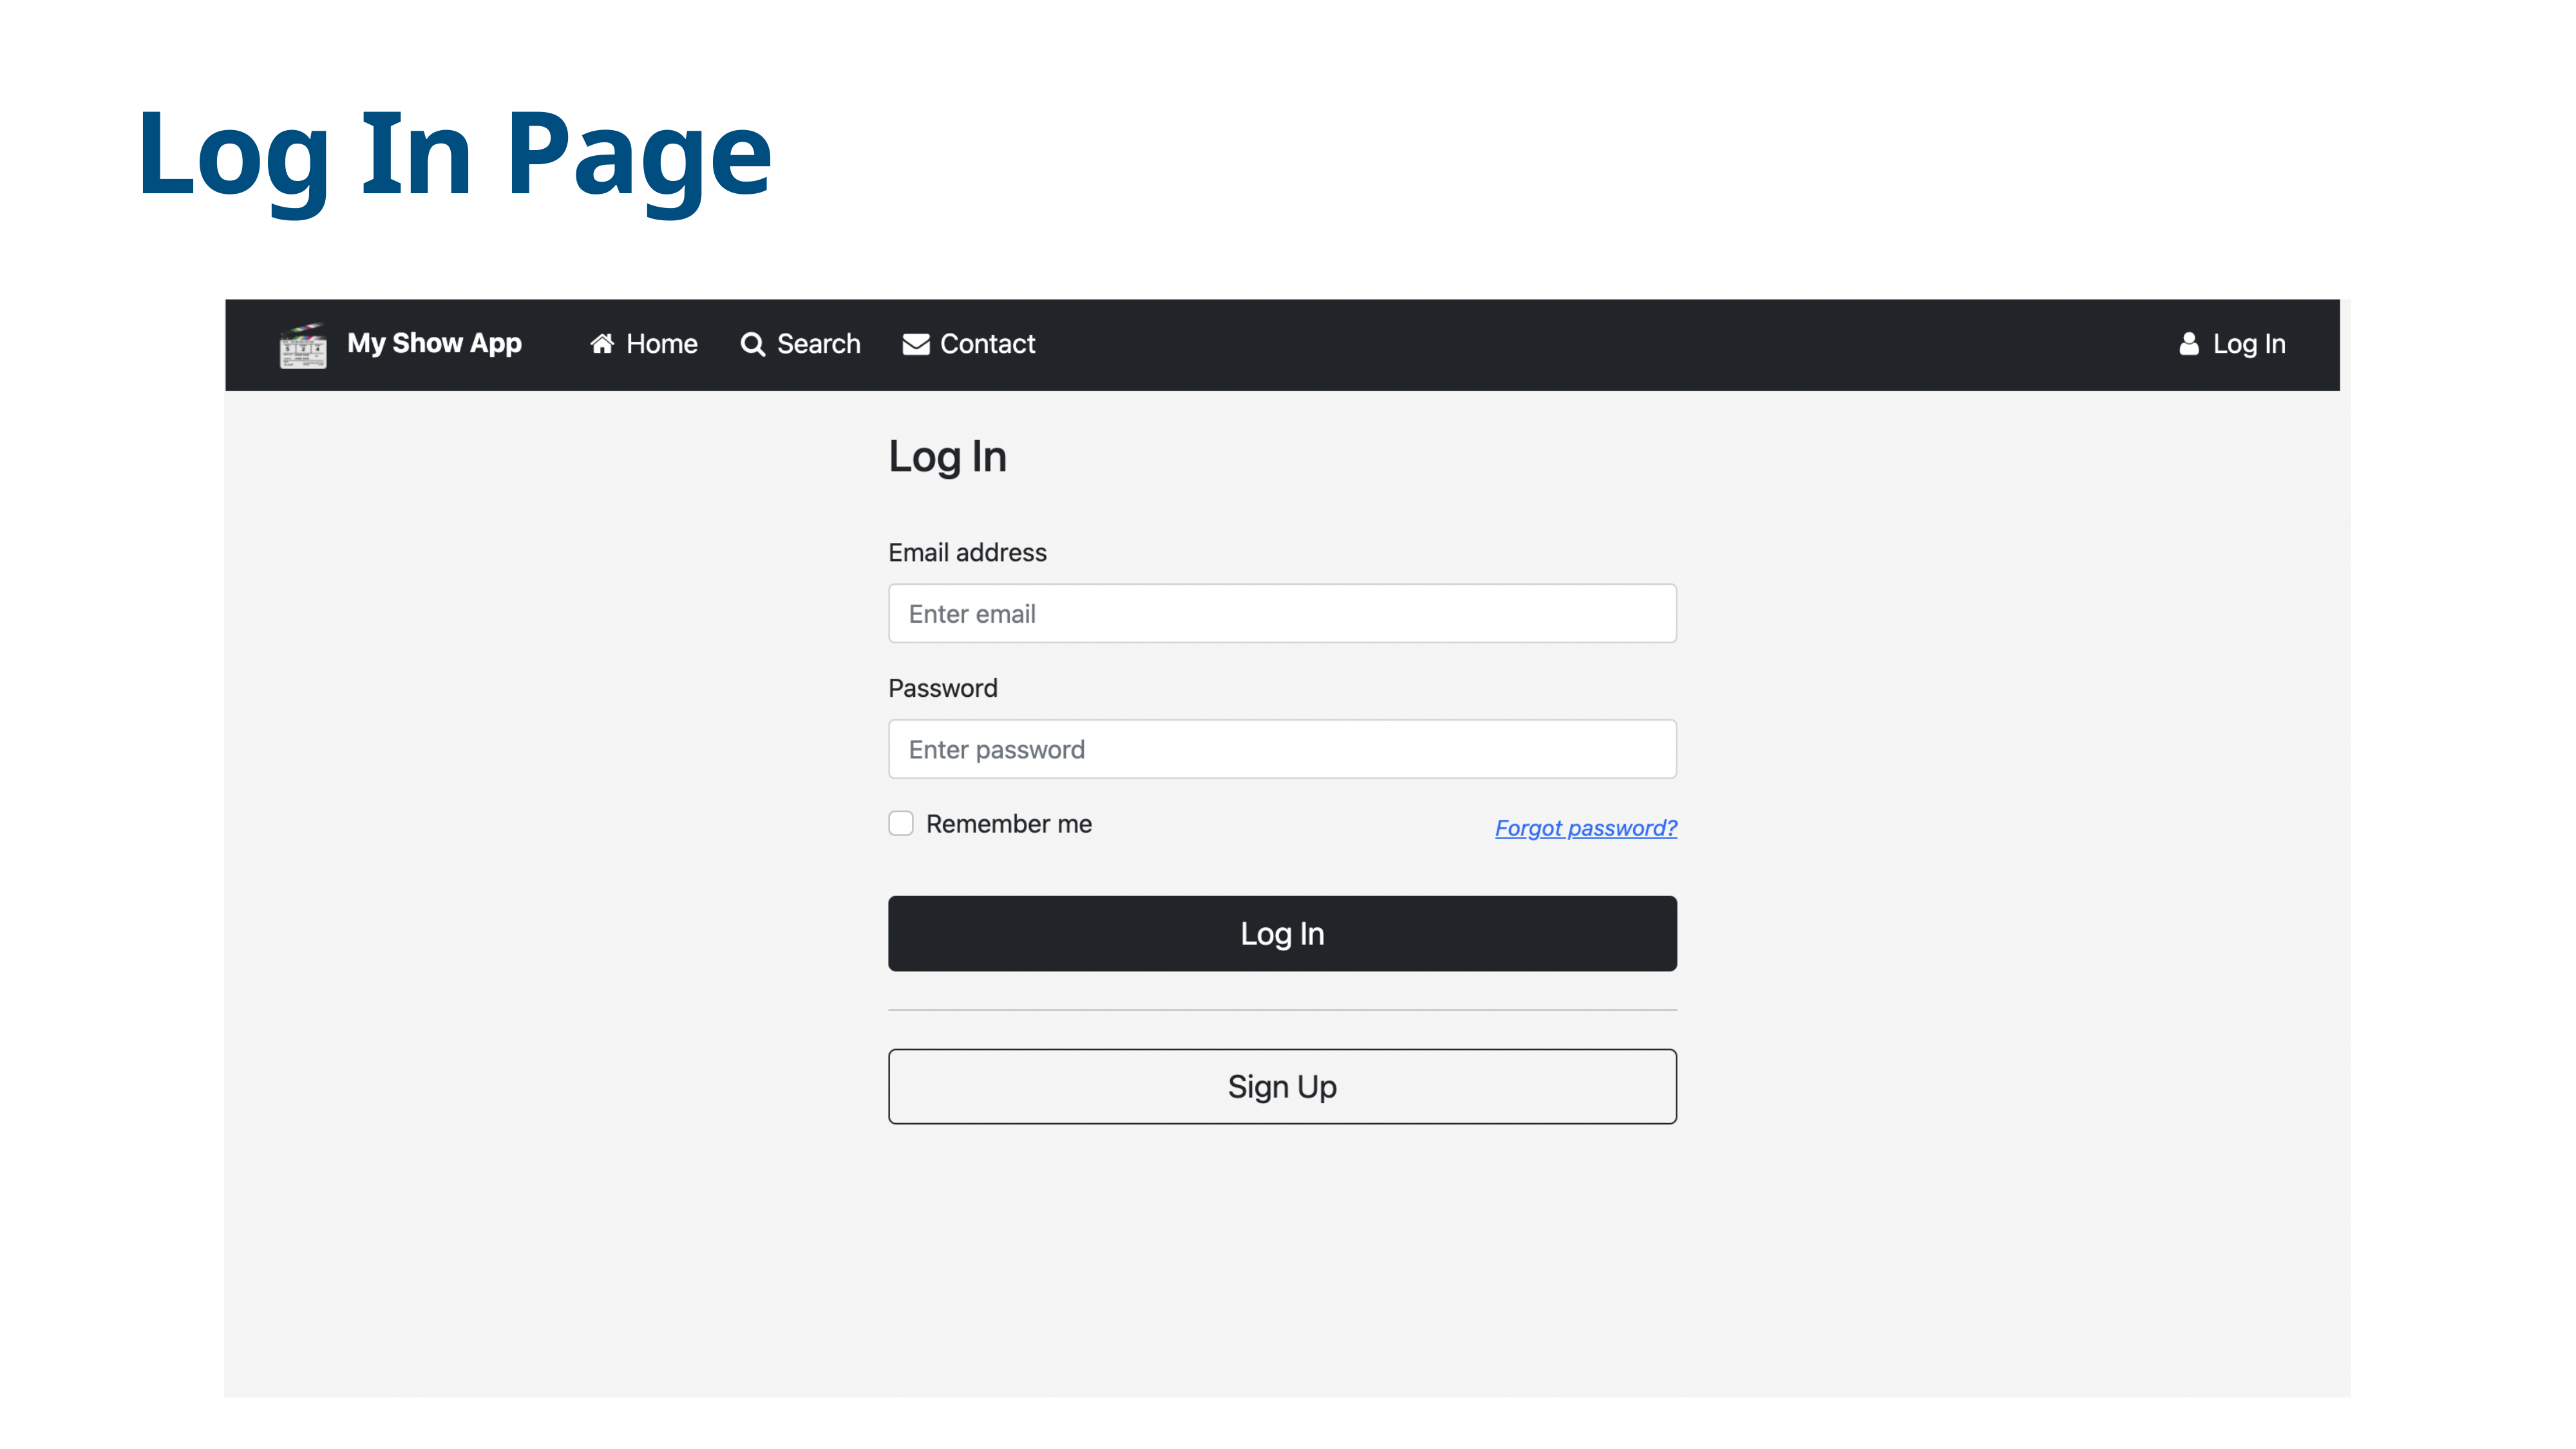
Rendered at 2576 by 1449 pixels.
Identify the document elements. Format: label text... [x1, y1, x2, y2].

title Log In Page [127, 100, 2449, 252]
picture [224, 299, 2352, 1398]
